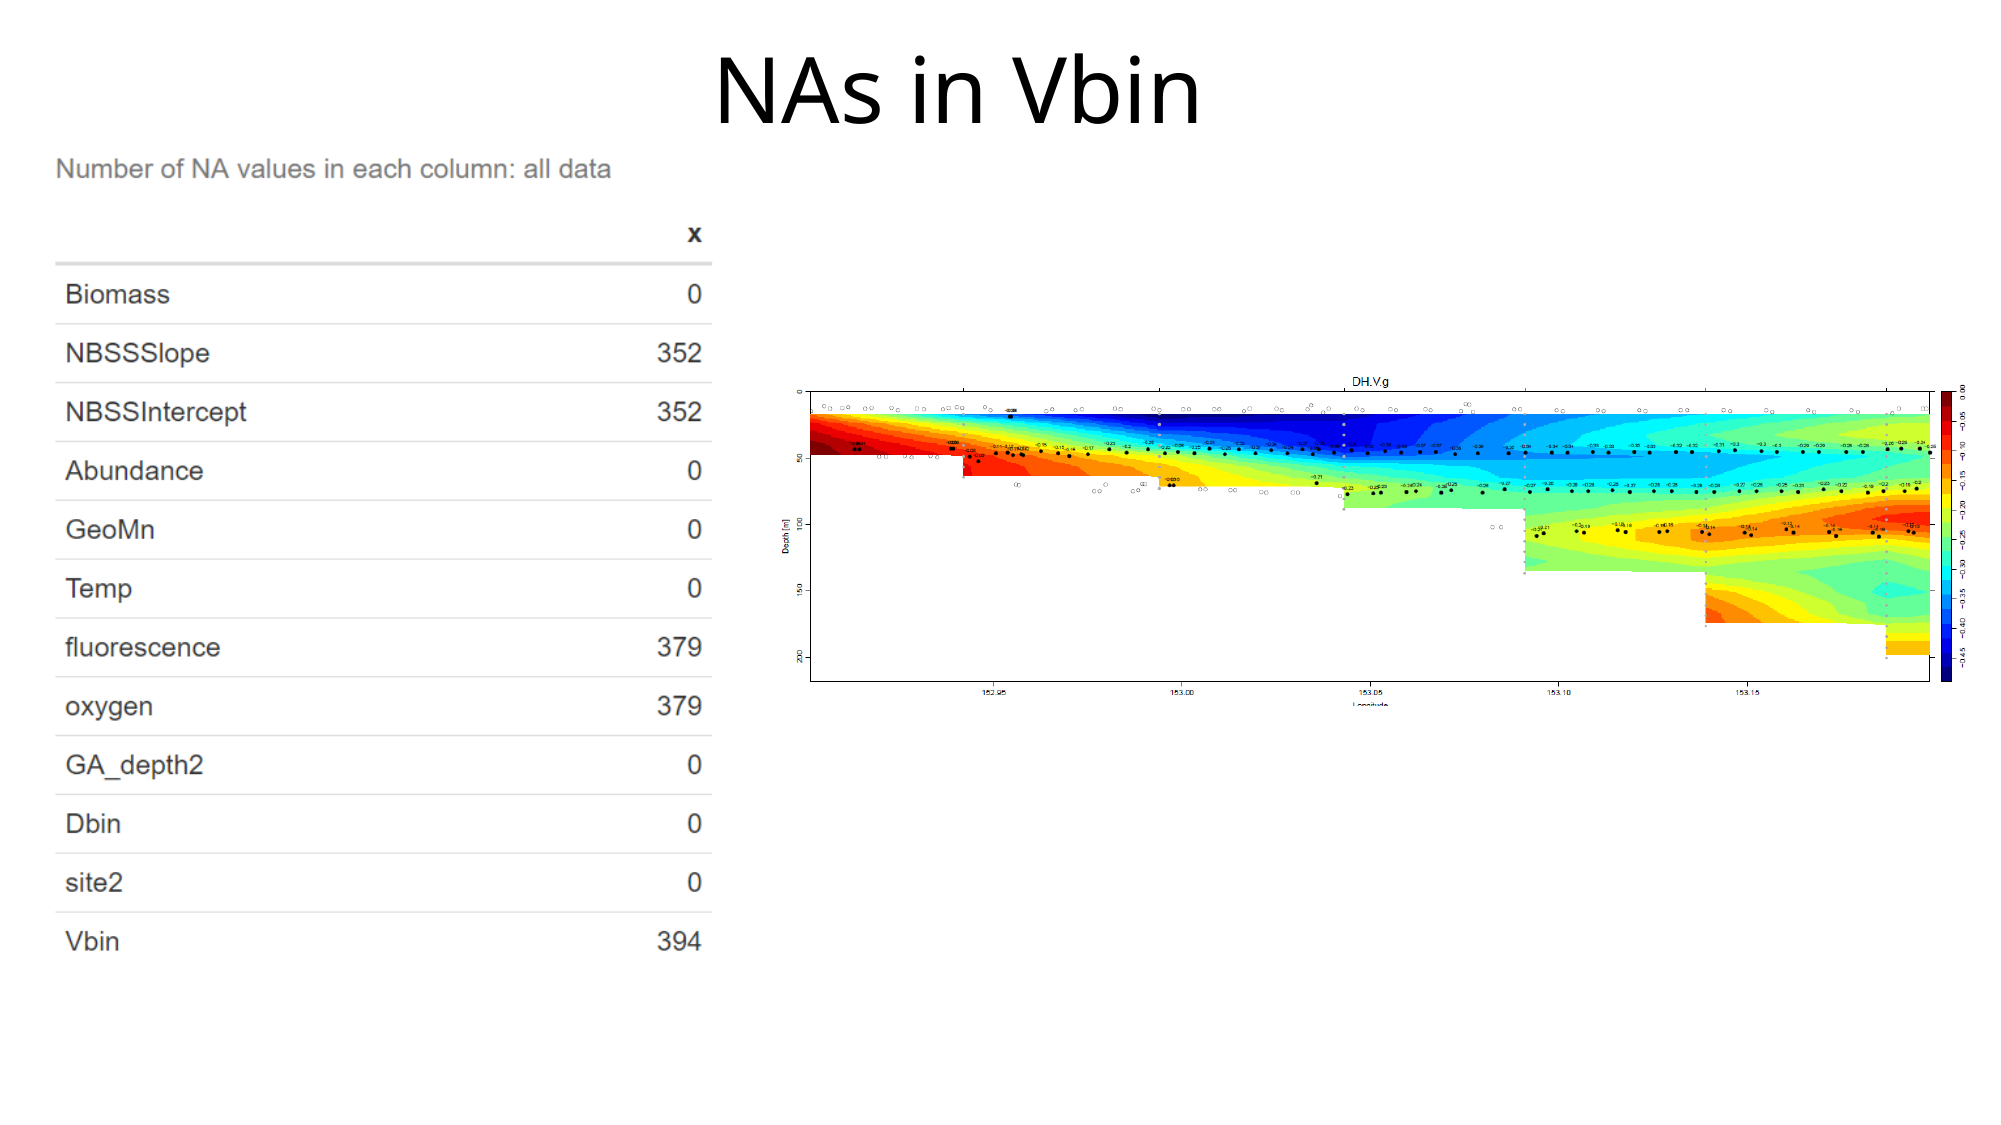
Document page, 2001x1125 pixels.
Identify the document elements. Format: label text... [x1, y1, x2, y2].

picture [782, 375, 1968, 706]
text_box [32, 135, 724, 990]
title NAs in Vbin [697, 0, 2000, 204]
